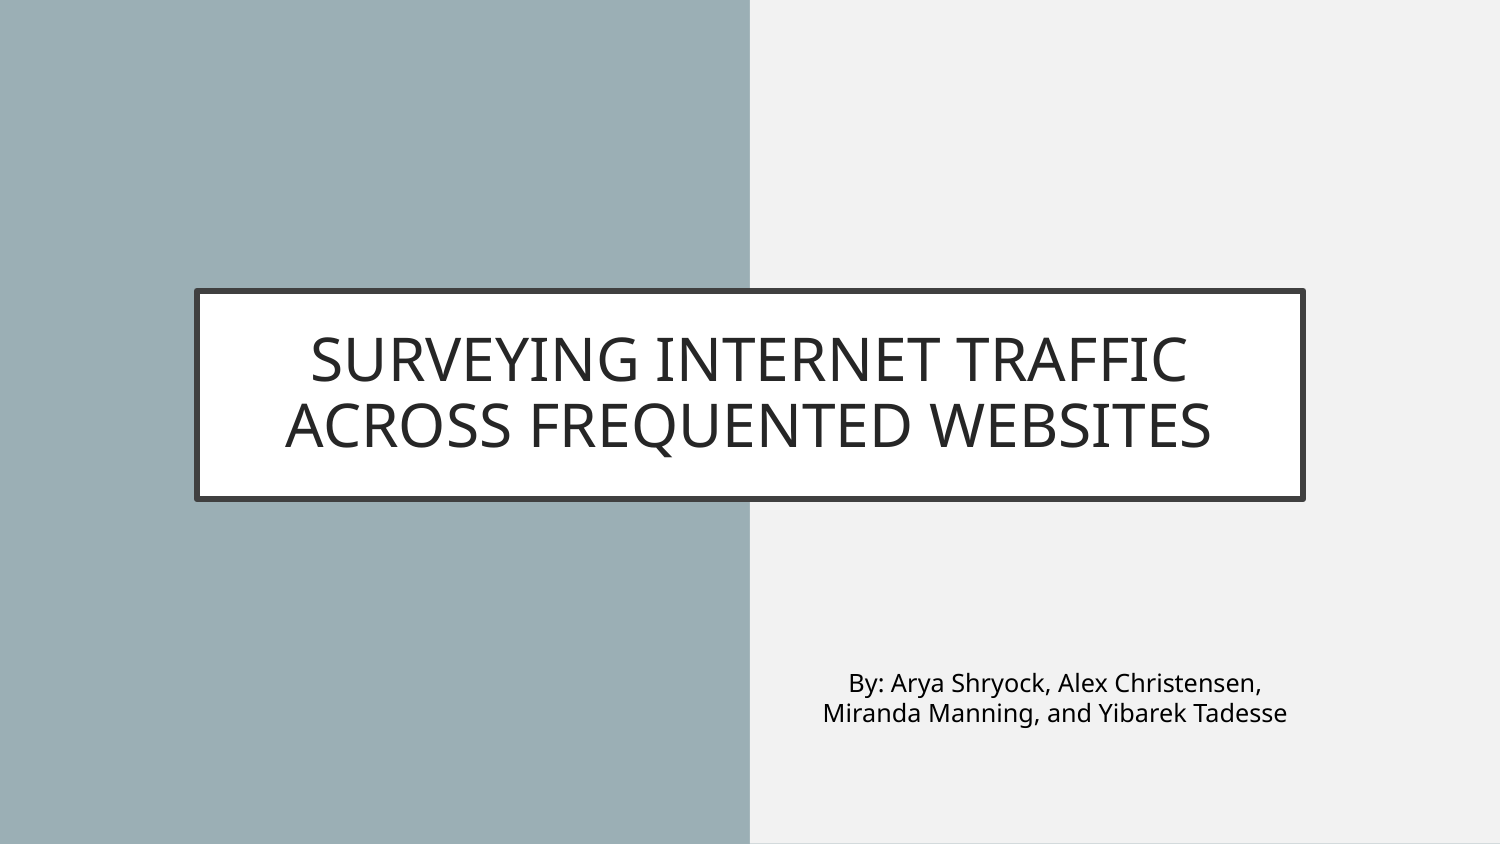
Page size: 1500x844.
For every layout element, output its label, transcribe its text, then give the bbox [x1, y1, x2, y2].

subtitle By: Arya Shryock, Alex Christensen, Miranda Manning, and Yibarek Tadesse [809, 661, 1302, 755]
text_box [749, 0, 1500, 844]
title SURVEYING INTERNET TRAFFIC ACROSS FREQUENTED WEBSITES [194, 288, 1306, 502]
